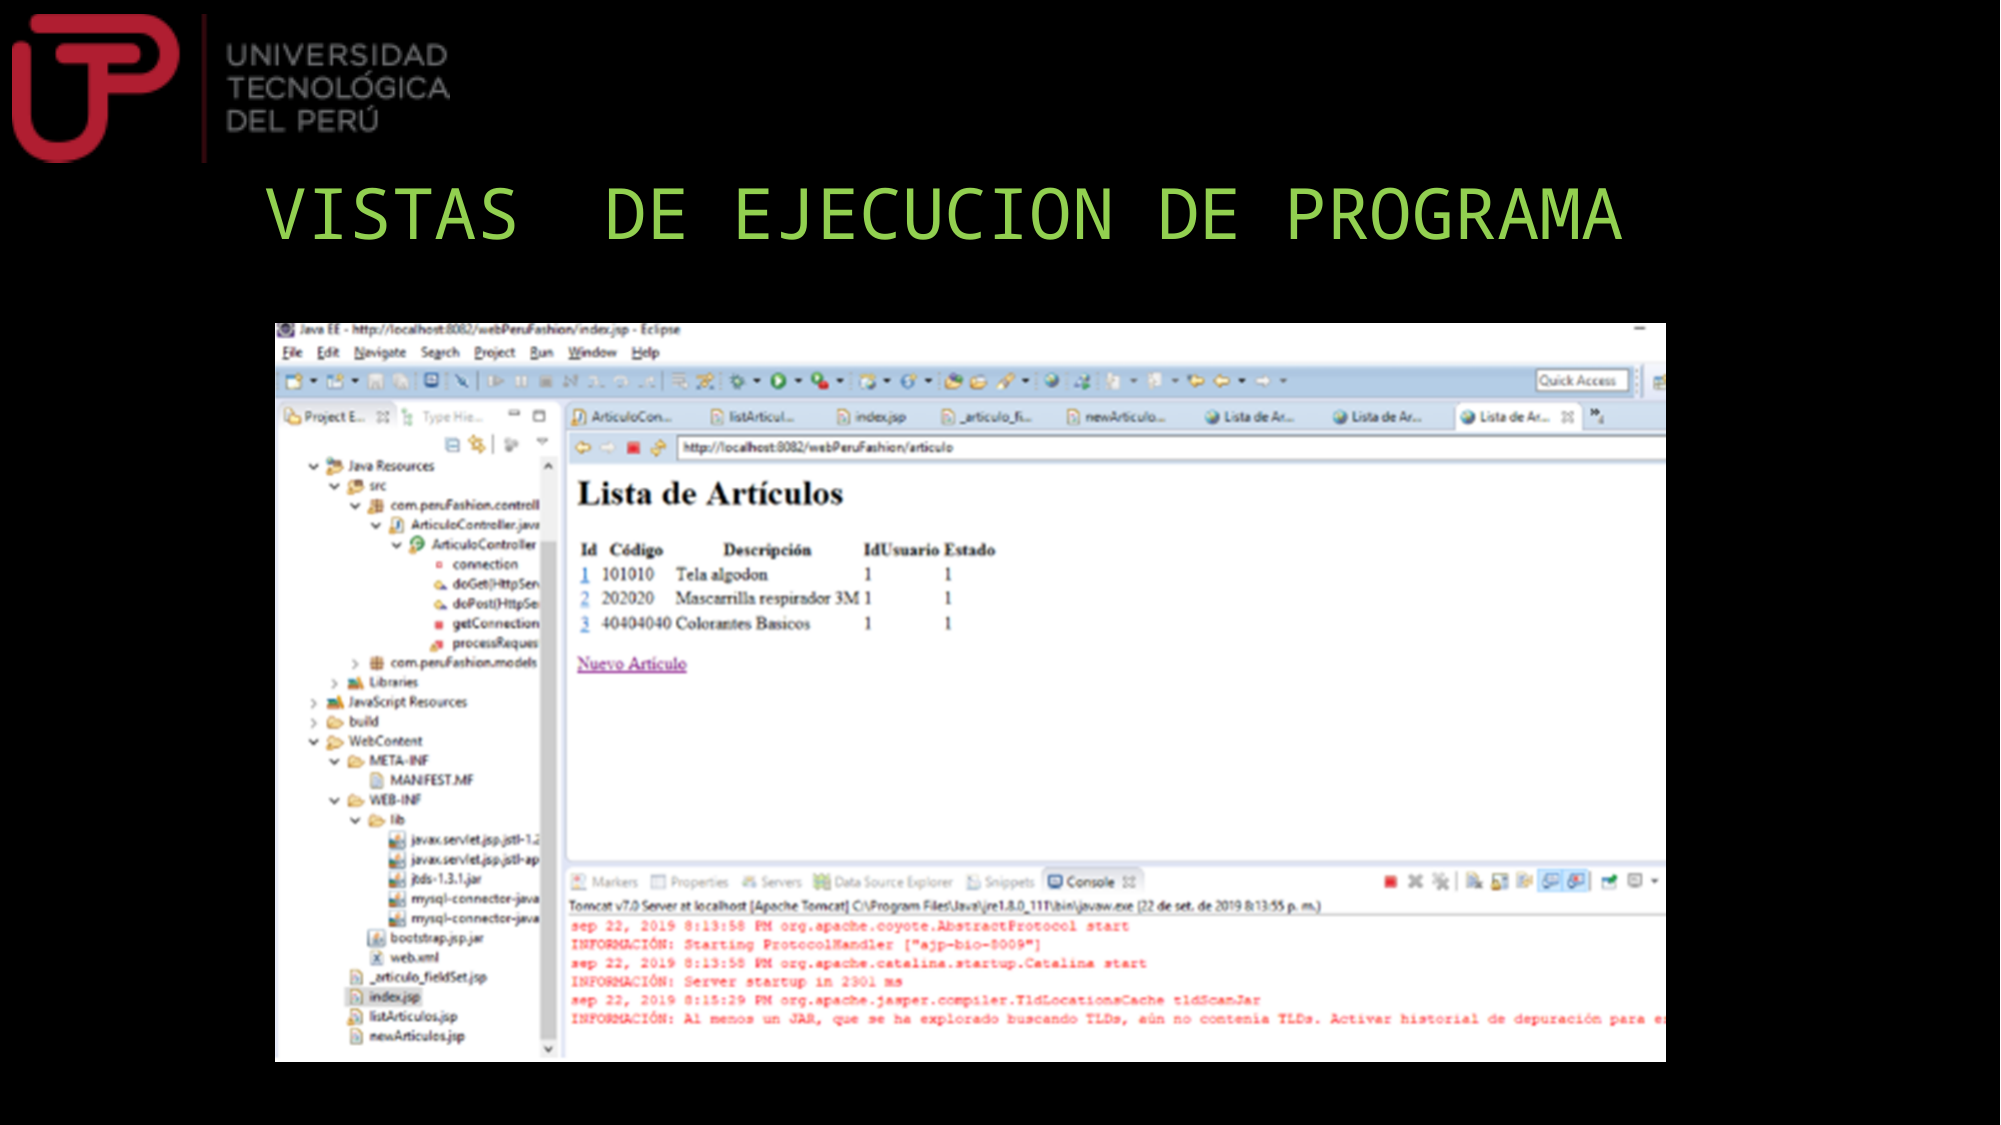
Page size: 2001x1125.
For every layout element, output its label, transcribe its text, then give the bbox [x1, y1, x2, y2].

title VISTAS DE EJECUCION DE PROGRAMA [249, 75, 1750, 263]
picture [12, 14, 450, 163]
picture [274, 323, 1666, 1062]
